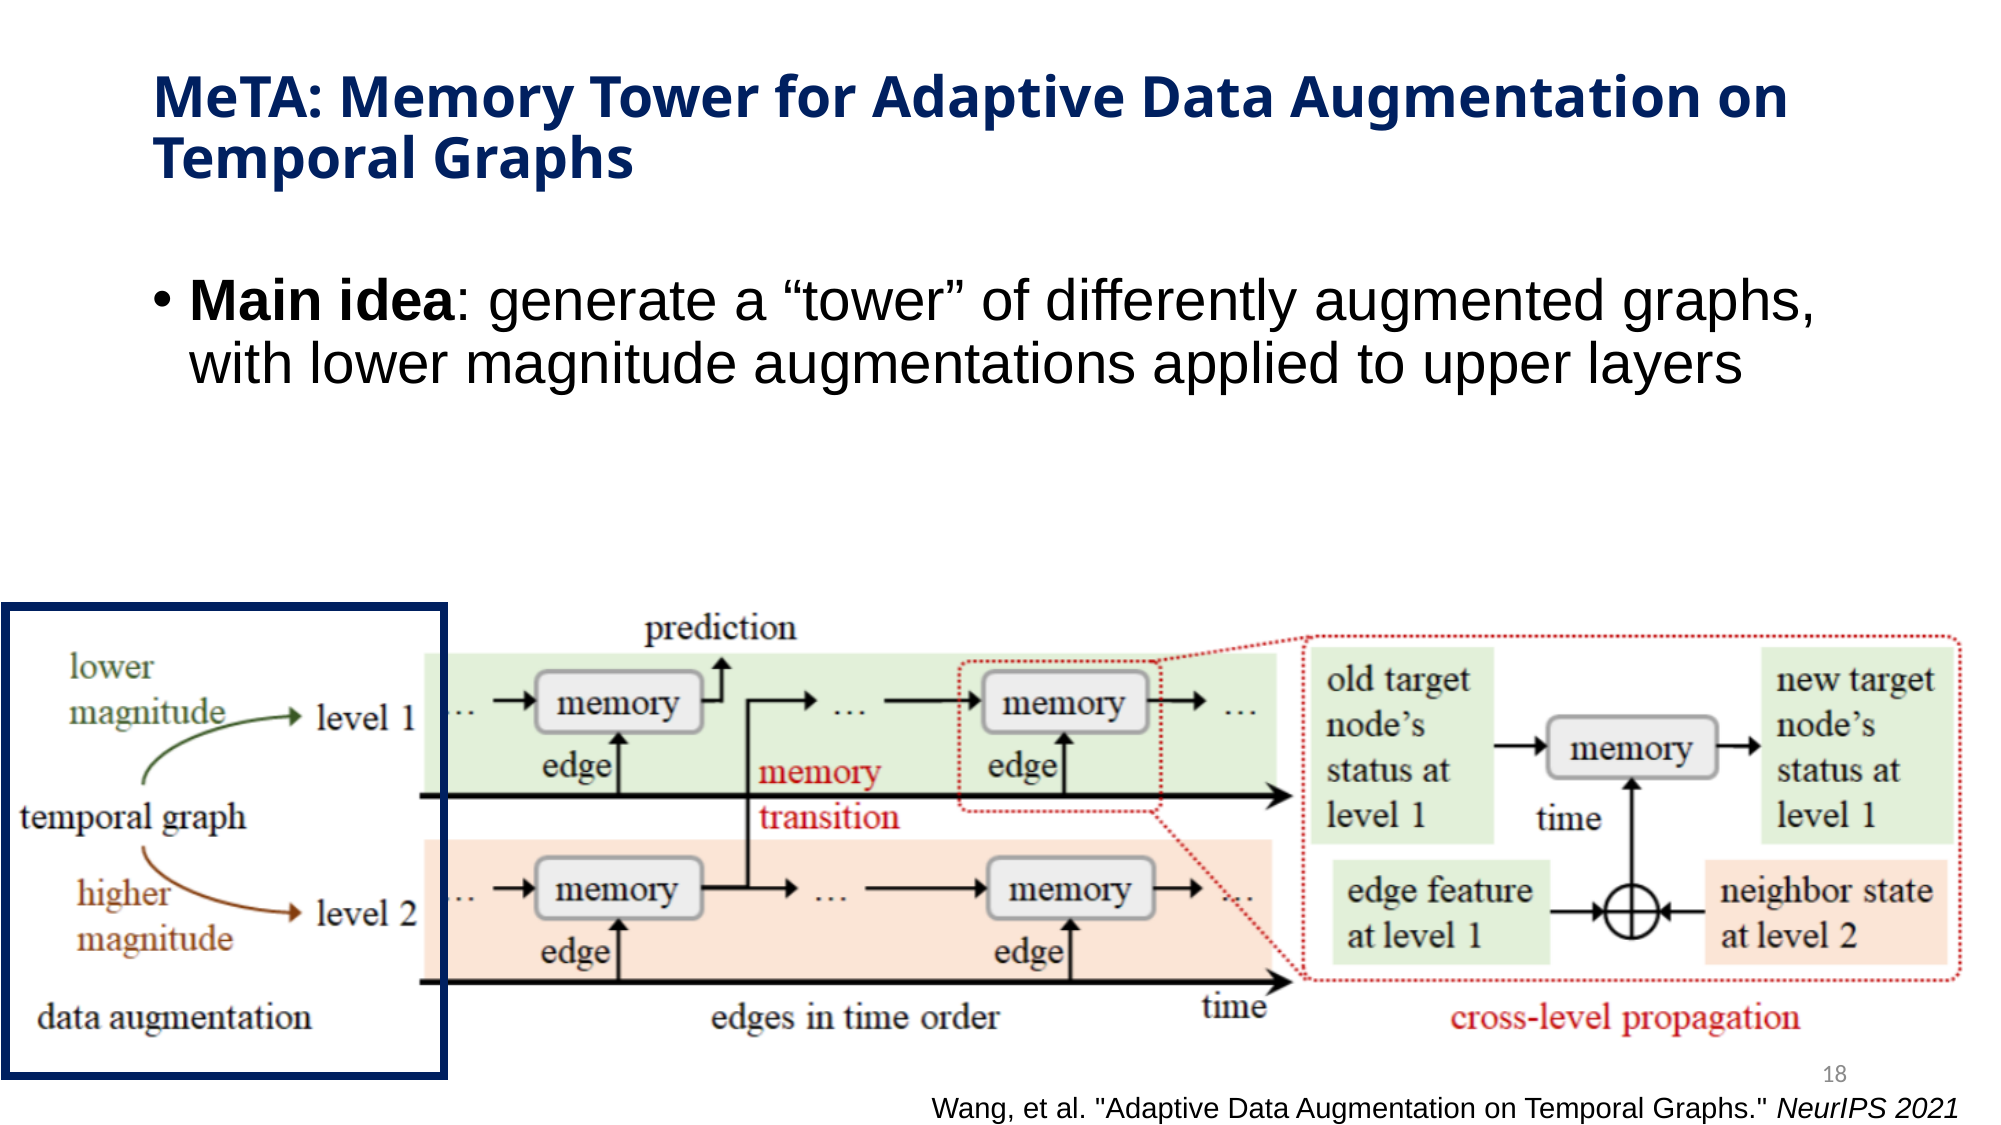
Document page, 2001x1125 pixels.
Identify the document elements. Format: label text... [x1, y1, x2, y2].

text_box [4, 605, 445, 1077]
text_box Wang, et al. "Adaptive Data Augmentation on Temporal Graphs." NeurIPS 2021 [916, 1081, 1976, 1125]
slide_number 18 [1412, 1043, 1863, 1081]
title MeTA: Memory Tower for Adaptive Data Augmentation on Temporal Graphs [137, 59, 1863, 200]
list Main idea: generate a “tower” of differently augmented graphs, with lower magnitude augmentations applied to upper layers [137, 262, 1863, 606]
picture [5, 606, 1982, 1043]
